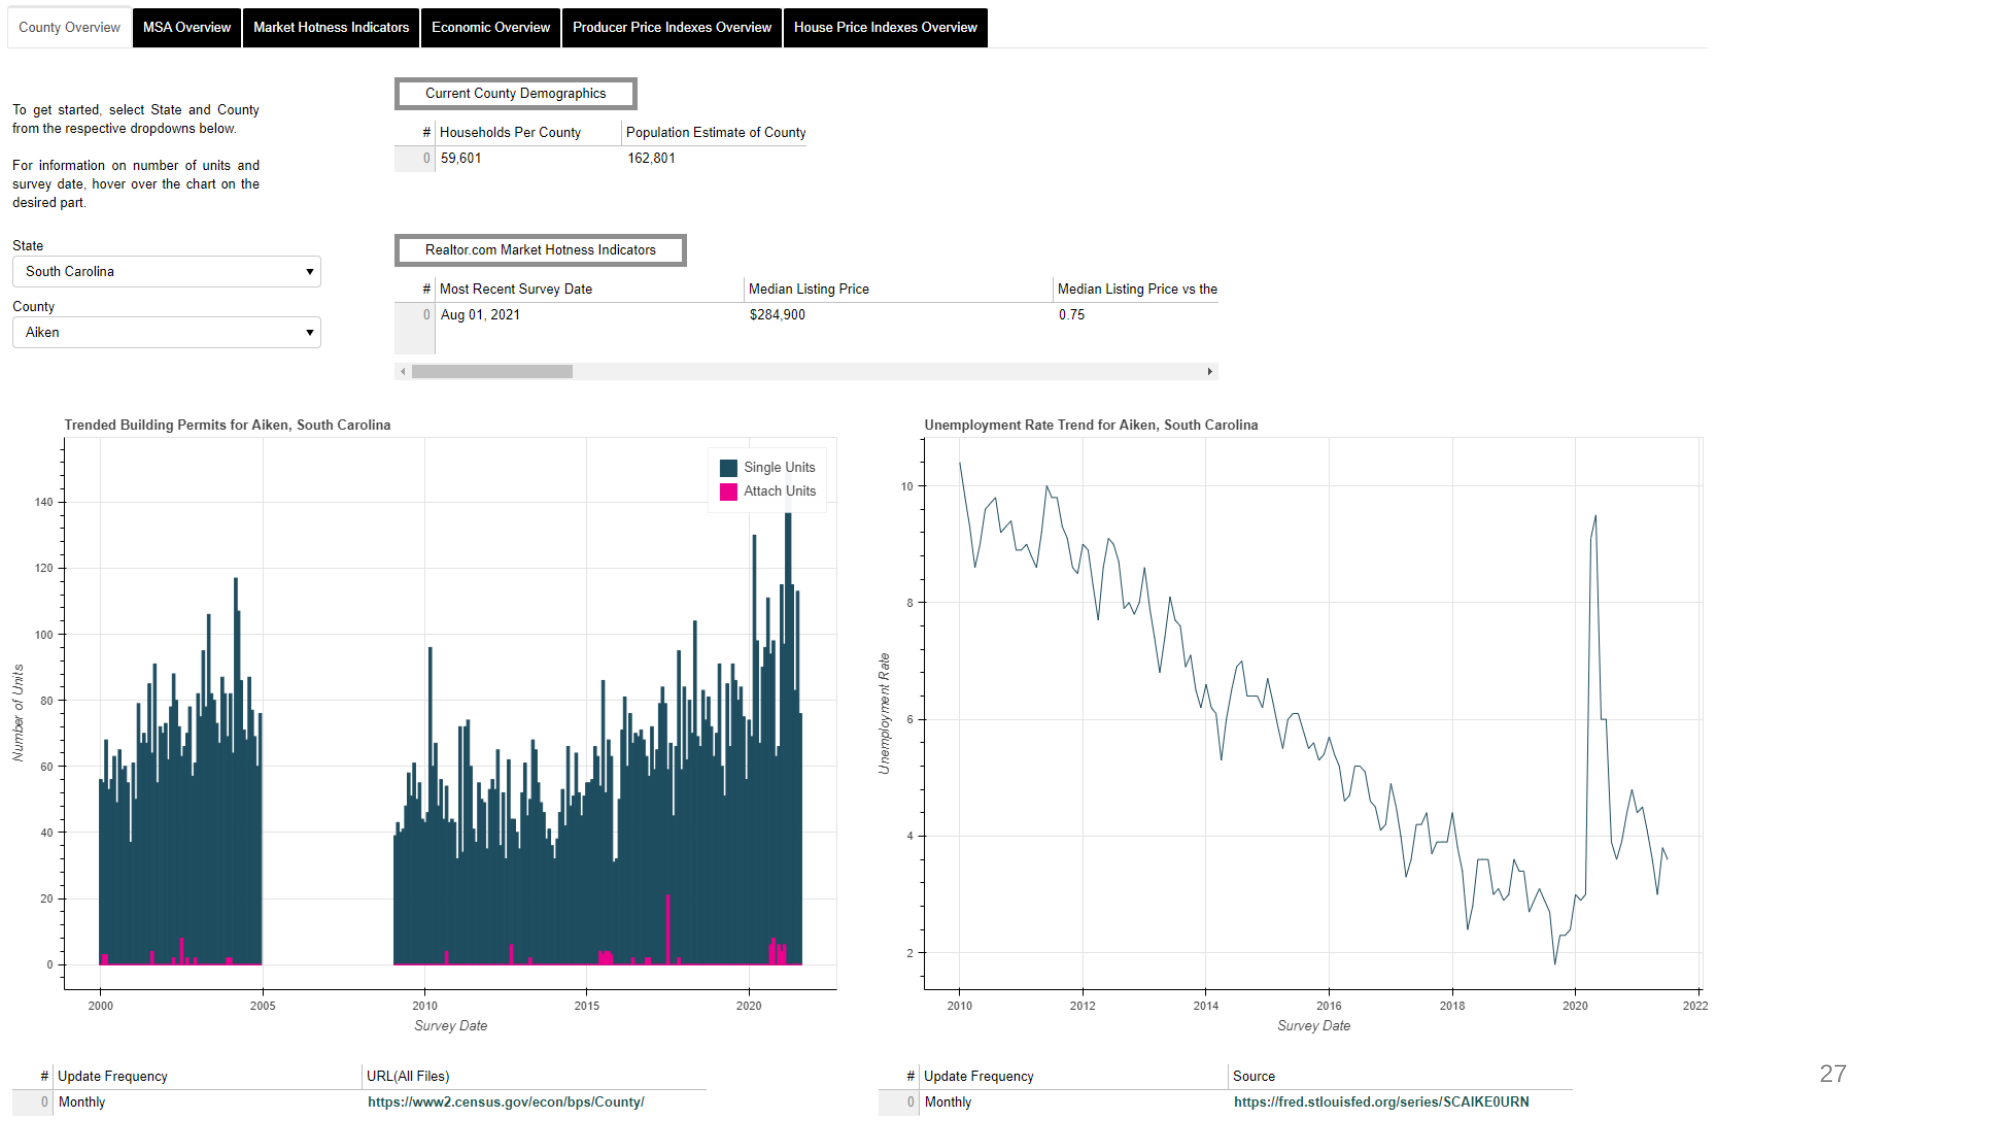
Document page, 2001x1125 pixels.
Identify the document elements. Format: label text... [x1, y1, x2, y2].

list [0, 0, 1715, 1120]
slide_number 27 [1715, 1042, 1863, 1103]
